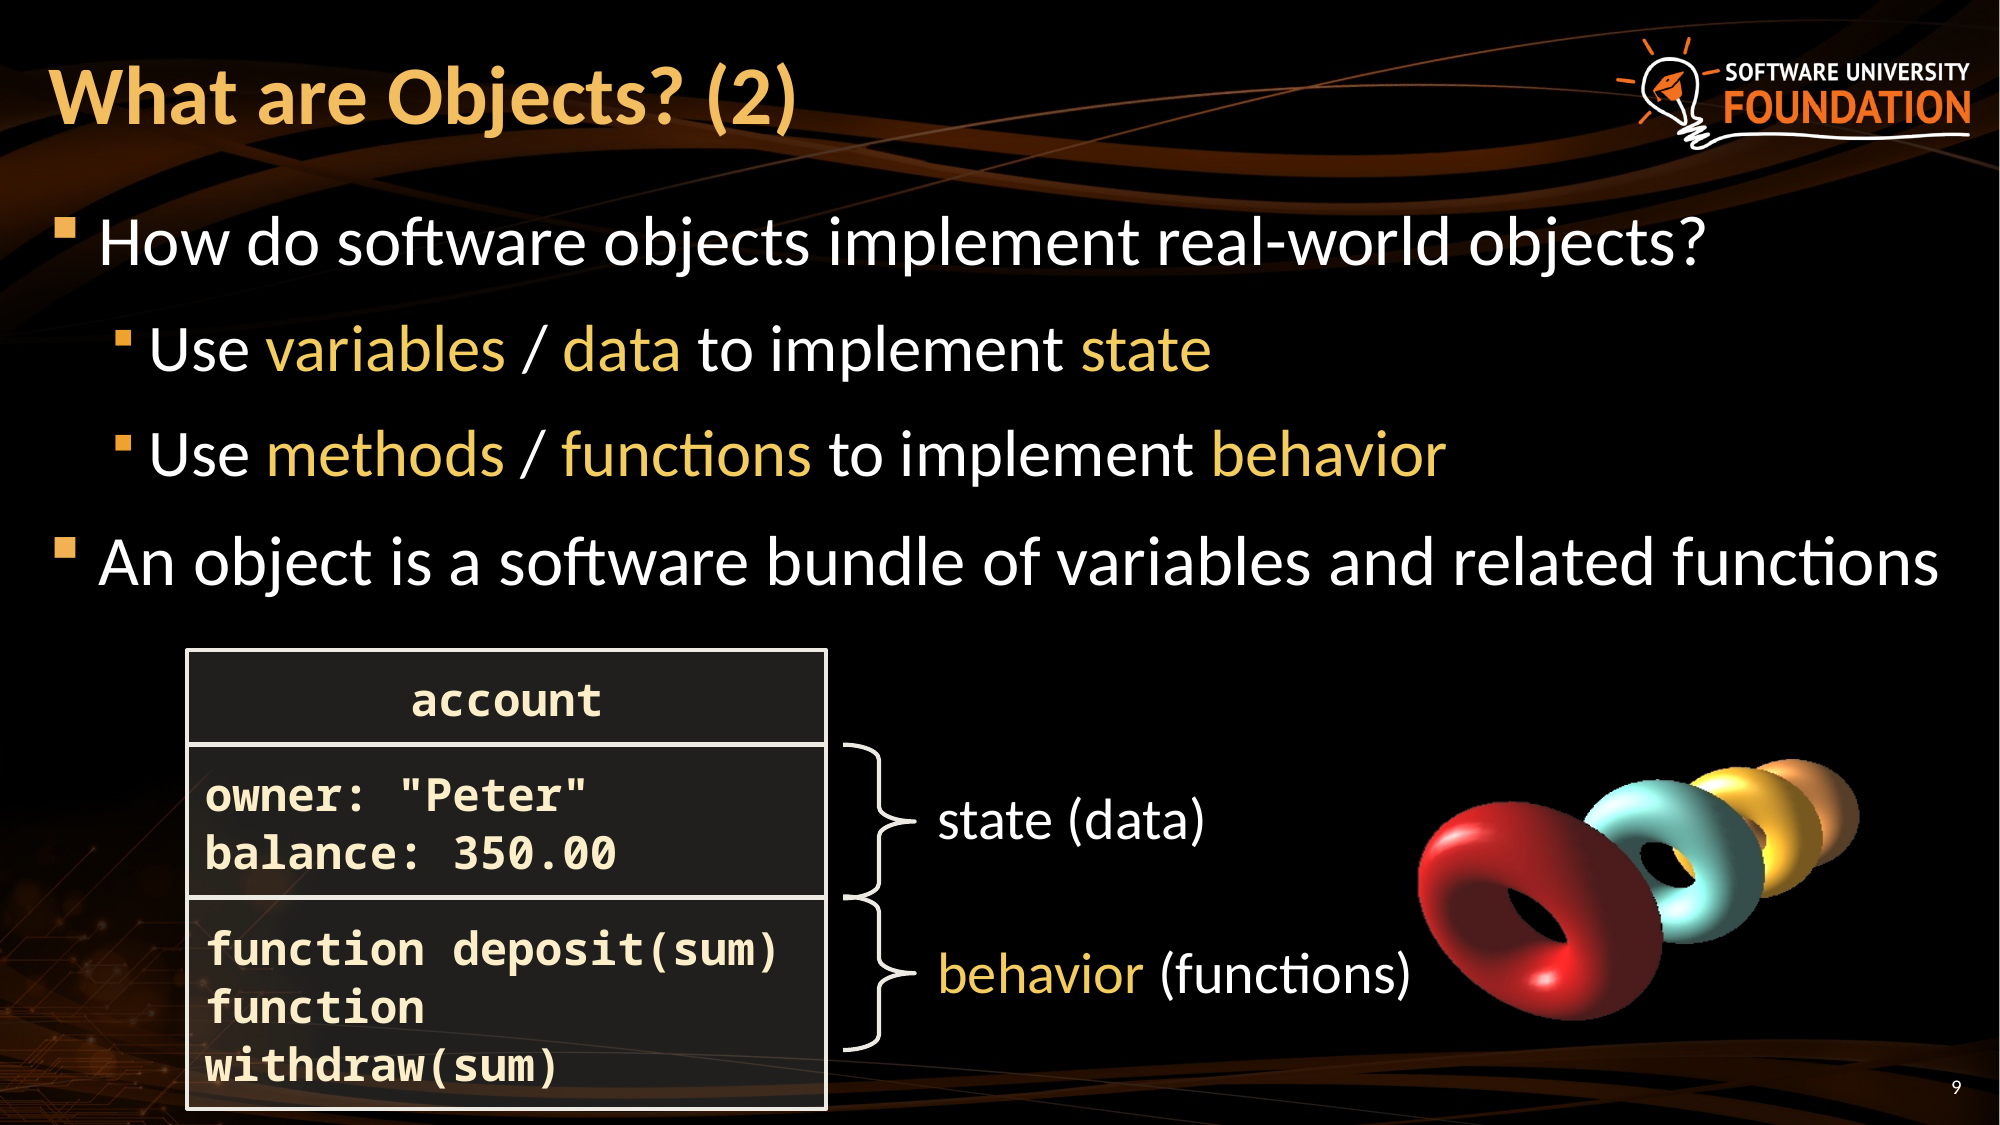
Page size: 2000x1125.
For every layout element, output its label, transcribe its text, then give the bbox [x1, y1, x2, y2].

picture [0, 0, 2000, 1125]
text_box [843, 744, 915, 897]
text_box state (data) [922, 773, 1275, 859]
text_box owner: "Peter" balance: 350.00 [187, 744, 827, 897]
list How do software objects implement real-world objects? Use variables / data to implement state Use methods / functions to implement behavior An object is a software bundle of variables and related functions [31, 188, 1968, 1103]
text_box function deposit(sum) function withdraw(sum) [187, 898, 827, 1109]
text_box [843, 896, 915, 1051]
title What are Objects? (2) [30, 6, 1602, 189]
text_box behavior (functions) [922, 927, 1395, 1013]
text_box account [187, 649, 827, 744]
